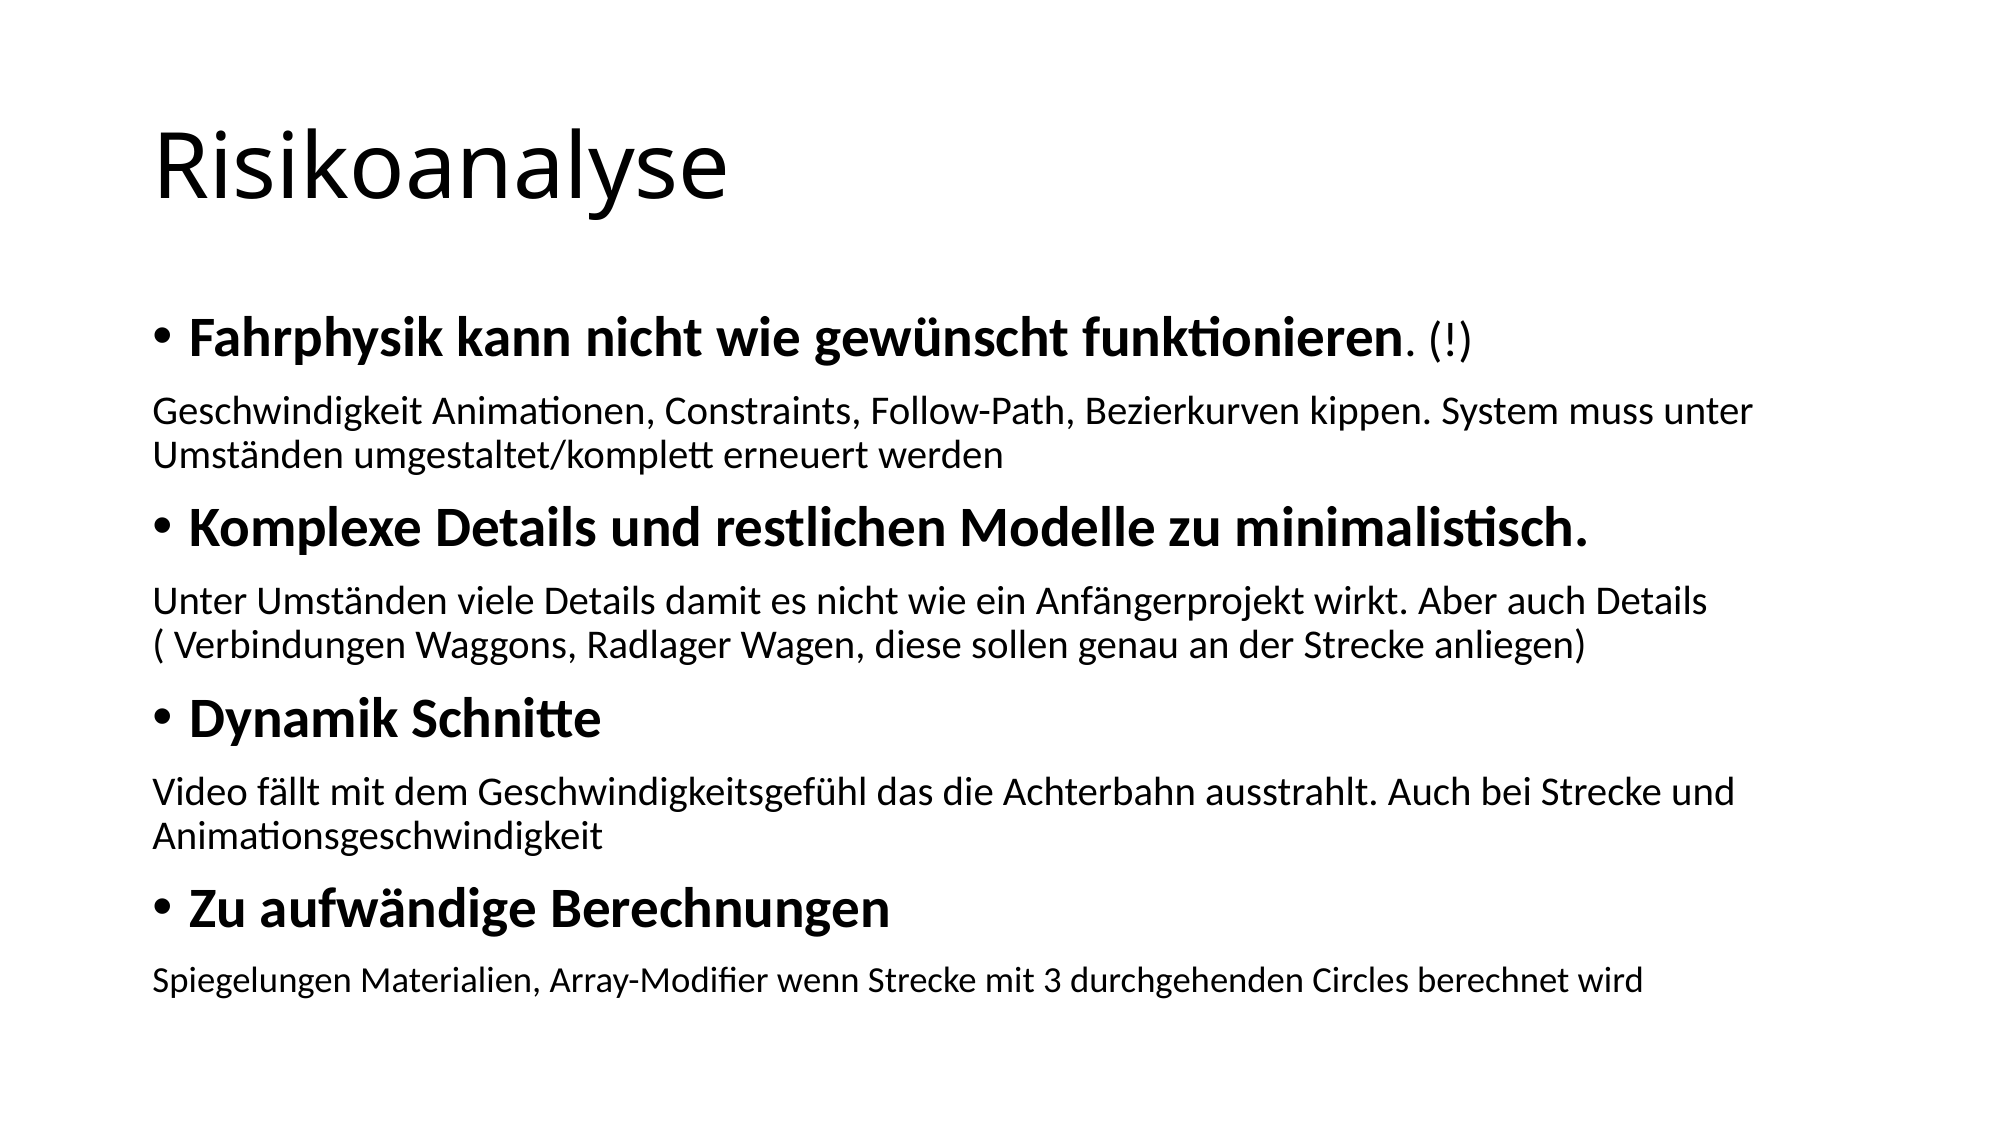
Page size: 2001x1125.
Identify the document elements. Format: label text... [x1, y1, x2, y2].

title Risikoanalyse [137, 59, 1863, 278]
list Fahrphysik kann nicht wie gewünscht funktionieren. (!) Geschwindigkeit Animationen, Constraints, Follow-Path, Bezierkurven kippen. System muss unter Umständen umgestaltet/komplett erneuert werden Komplexe Details und restlichen Modelle zu minimalistisch. Unter Umständen viele Details damit es nicht wie ein Anfängerprojekt wirkt. Aber auch Details ( Verbindungen Waggons, Radlager Wagen, diese sollen genau an der Strecke anliegen) Dynamik Schnitte Video fällt mit dem Geschwindigkeitsgefühl das die Achterbahn ausstrahlt. Auch bei Strecke und Animationsgeschwindigkeit Zu aufwändige Berechnungen Spiegelungen Materialien, Array-Modifier wenn Strecke mit 3 durchgehenden Circles berechnet wird [137, 299, 1863, 1014]
